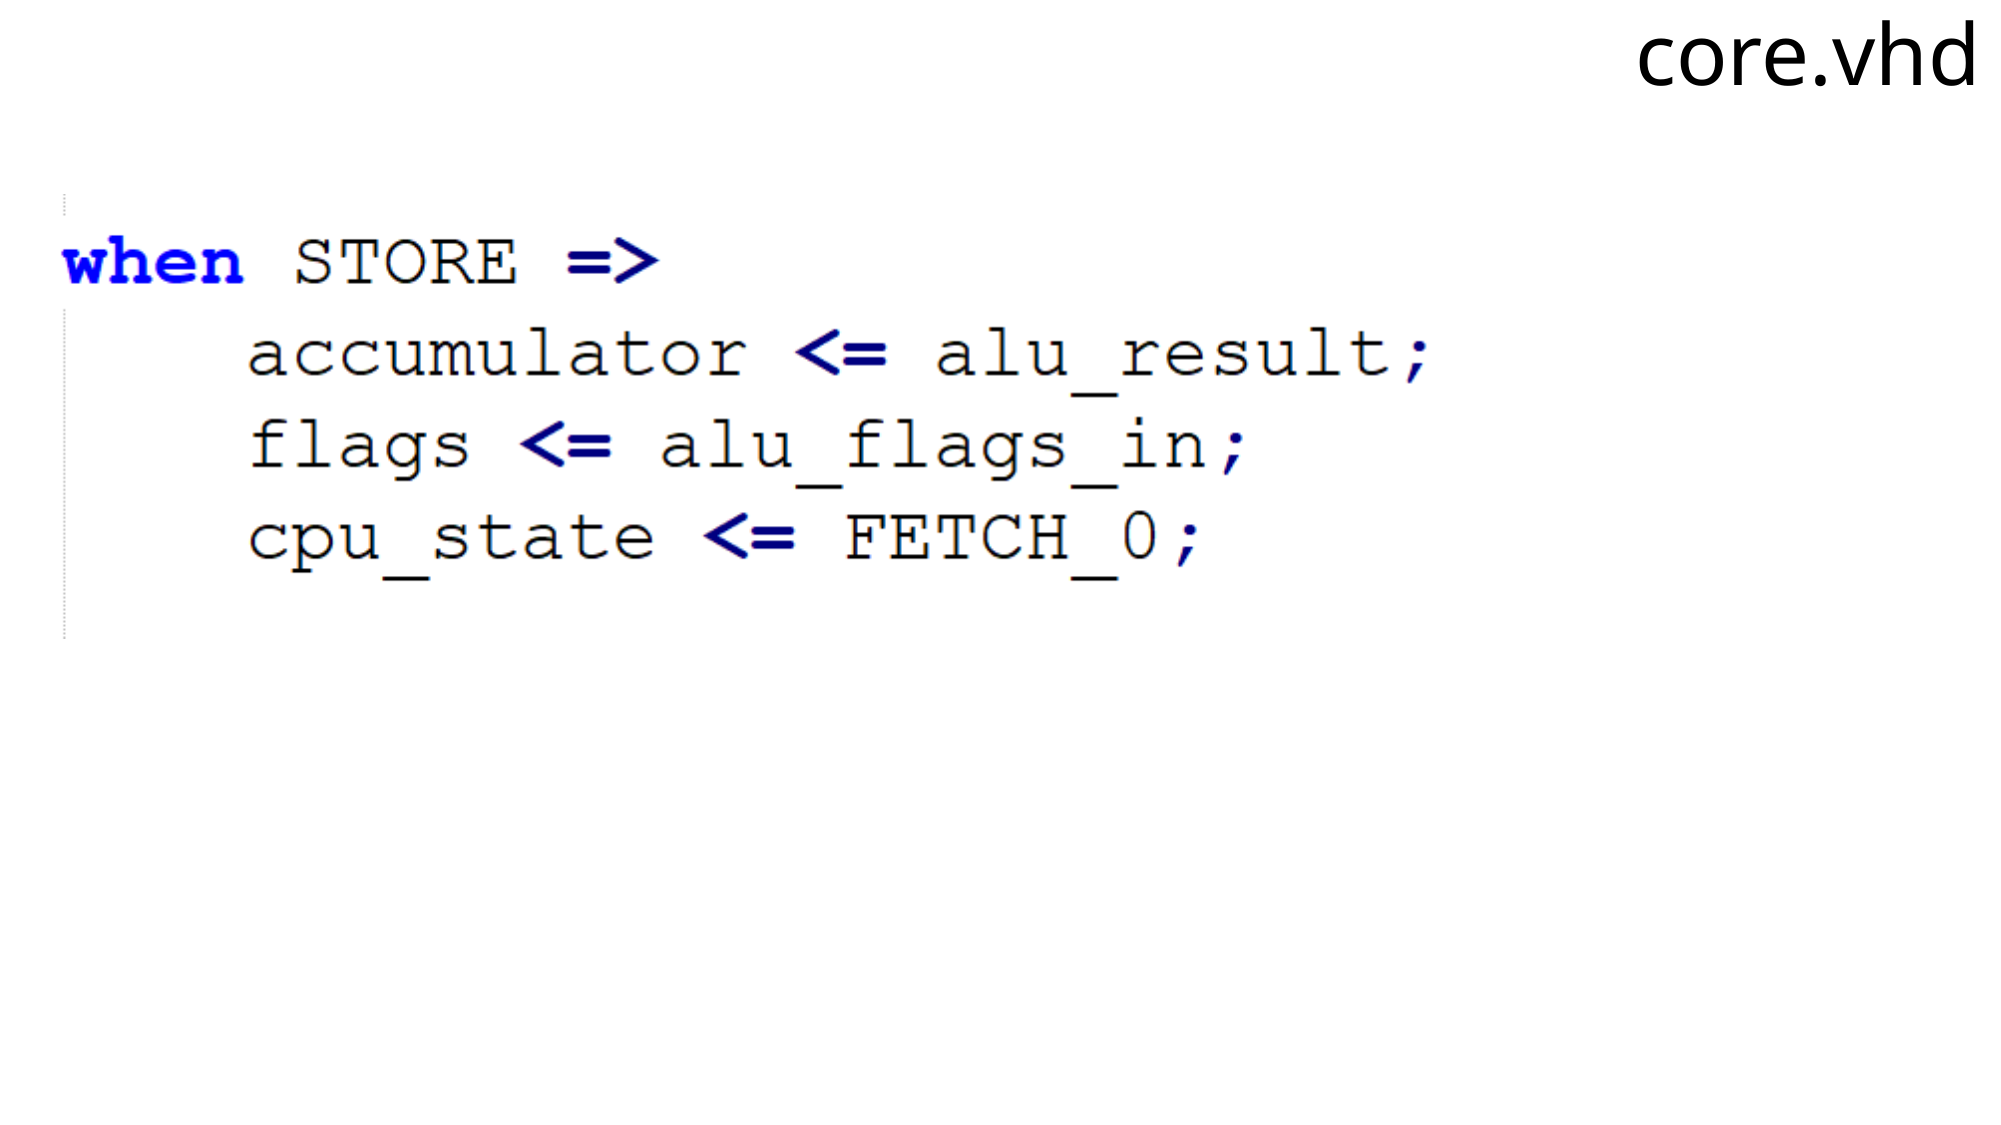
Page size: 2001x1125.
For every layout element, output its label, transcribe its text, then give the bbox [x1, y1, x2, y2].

picture [0, 194, 1646, 640]
title core.vhd [1620, 0, 2000, 117]
